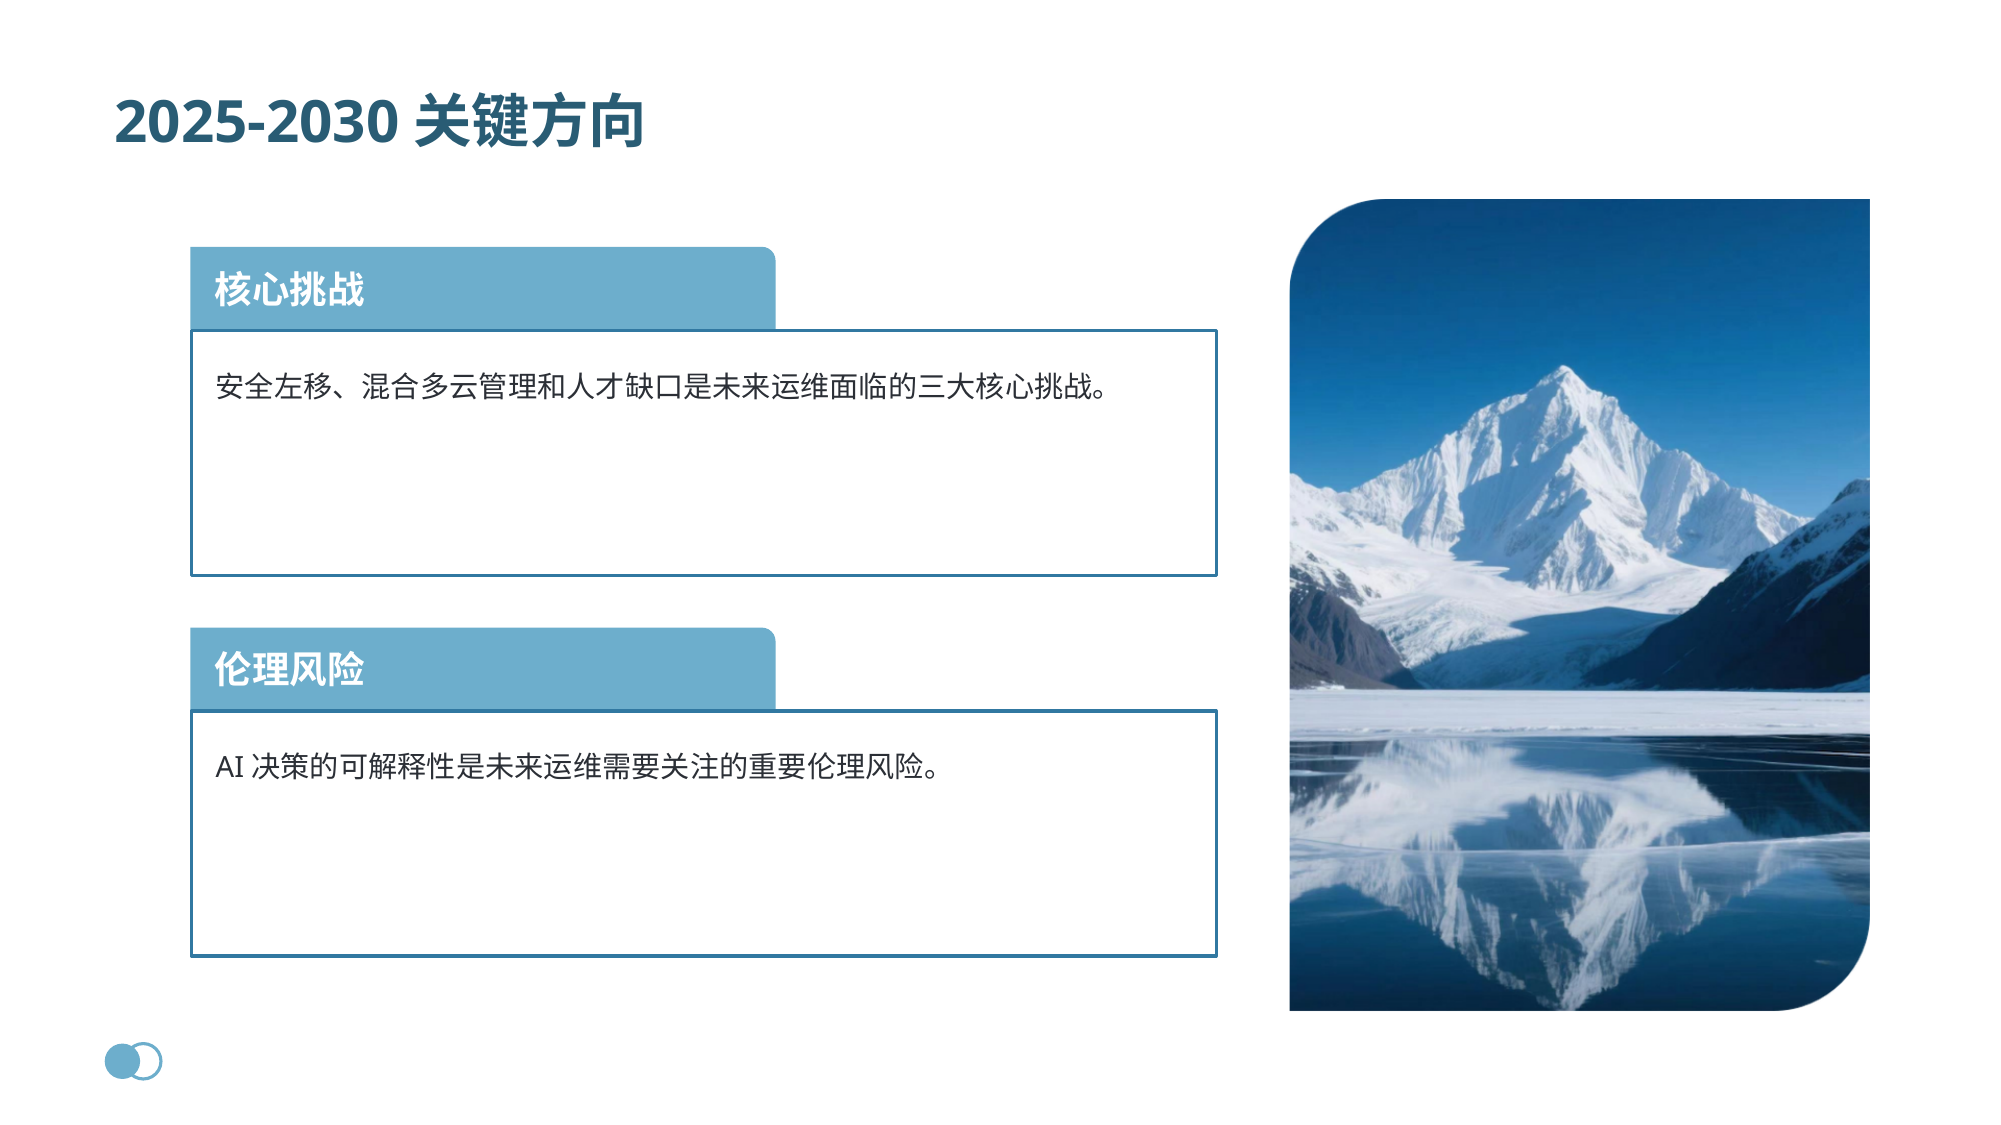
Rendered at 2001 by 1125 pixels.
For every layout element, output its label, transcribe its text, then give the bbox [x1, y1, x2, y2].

picture [1289, 199, 1871, 1012]
text_box [190, 246, 776, 330]
text_box 核心挑战 [199, 258, 756, 319]
text_box [191, 330, 1217, 576]
text_box [125, 1043, 161, 1079]
text_box [190, 627, 776, 711]
text_box 安全左移、混合多云管理和人才缺口是未来运维面临的三大核心挑战。 [200, 350, 1212, 411]
text_box [191, 710, 1217, 956]
text_box [104, 1043, 125, 1079]
text_box AI决策的可解释性是未来运维需要关注的重要伦理风险。 [200, 730, 1212, 792]
text_box 伦理风险 [199, 638, 756, 699]
text_box 2025-2030关键方向 [99, 77, 1869, 162]
